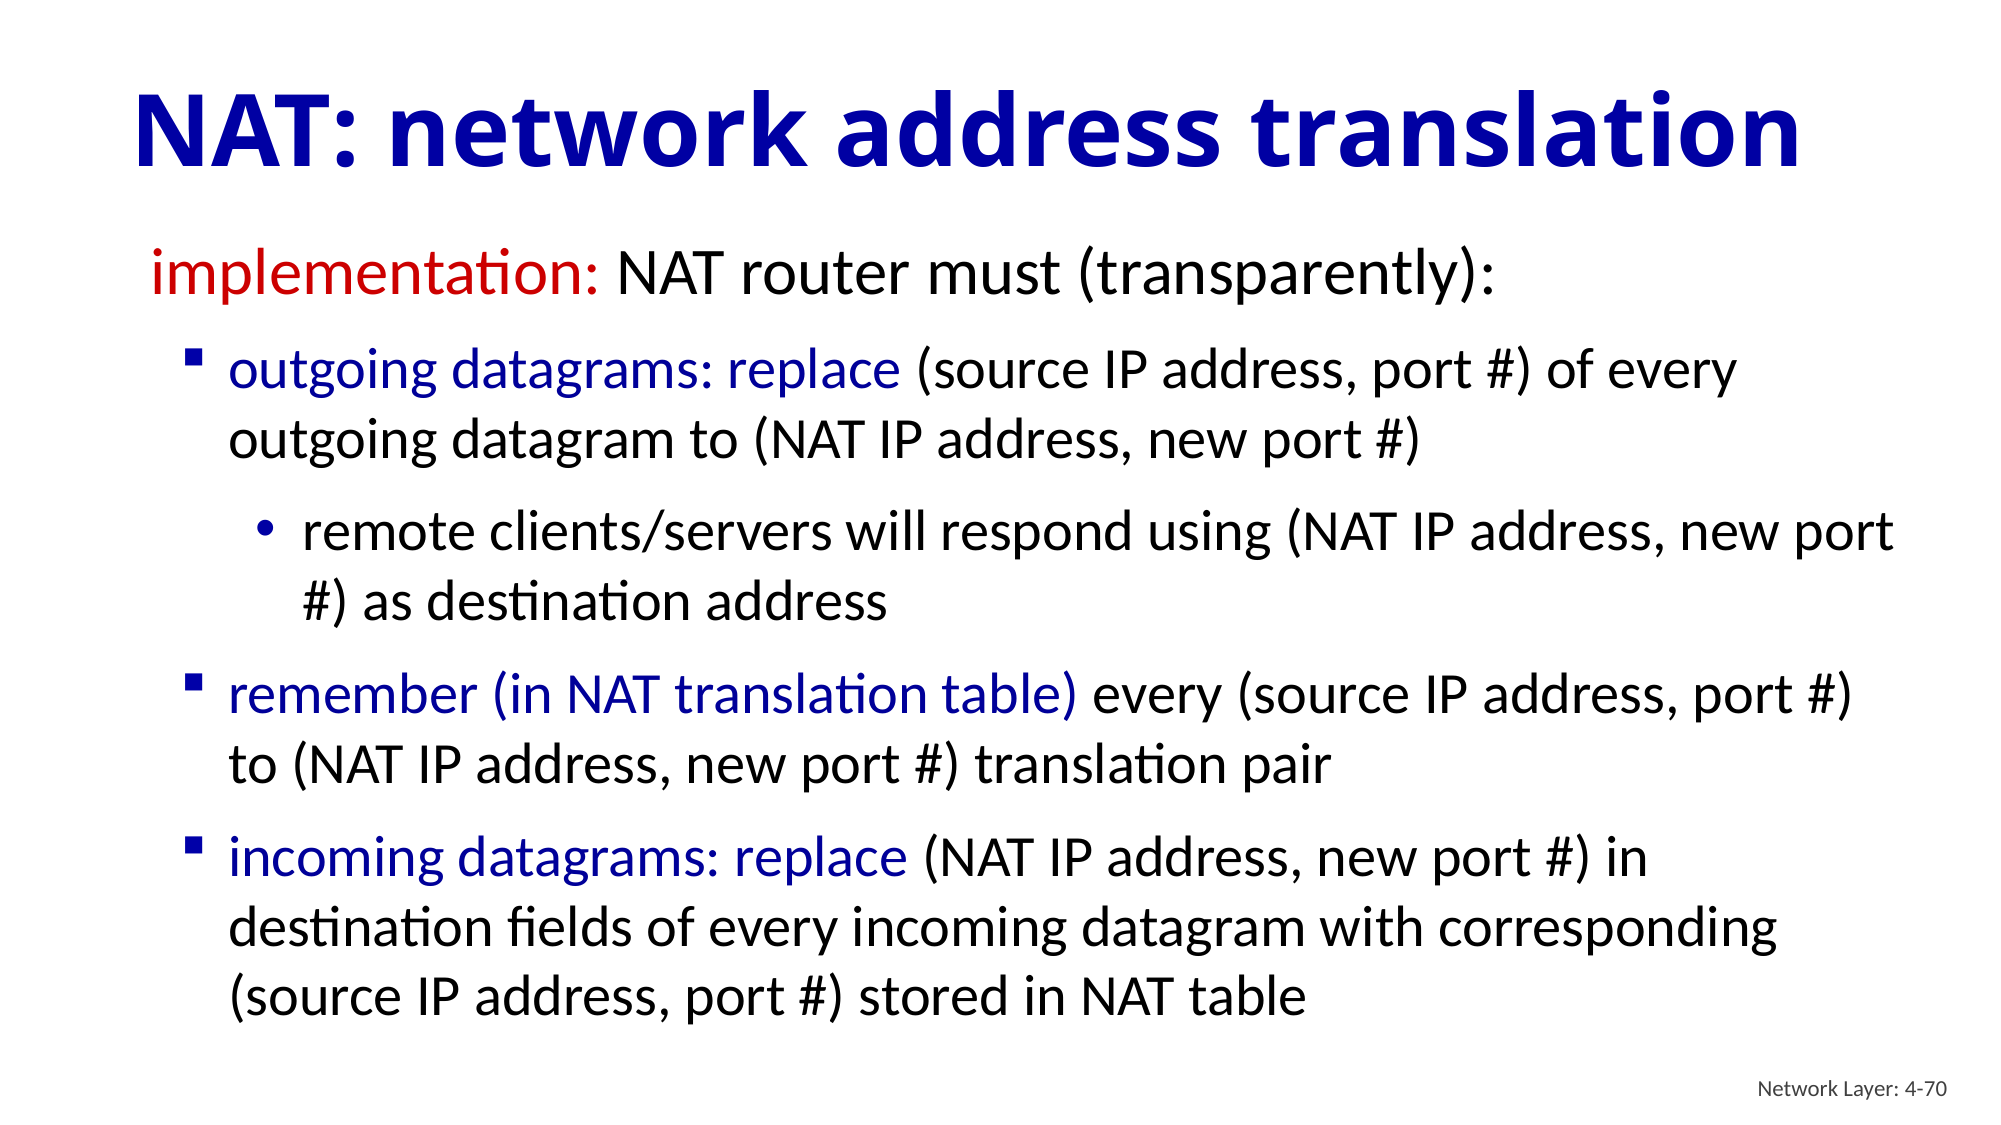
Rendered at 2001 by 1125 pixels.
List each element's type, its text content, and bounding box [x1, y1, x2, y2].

text_box implementation: NAT router must (transparently): outgoing datagrams: replace (source IP address, port #) of every outgoing datagram to (NAT IP address, new port #) remote clients/servers will respond using (NAT IP address, new port #) as destination address remember (in NAT translation table) every (source IP address, port #) to (NAT IP address, new port #) translation pair incoming datagrams: replace (NAT IP address, new port #) in destination fields of every incoming datagram with corresponding (source IP address, port #) stored in NAT table [99, 235, 1920, 1087]
title NAT: network address translation [115, 46, 1841, 222]
slide_number Network Layer: 4-70 [1512, 1056, 1963, 1117]
